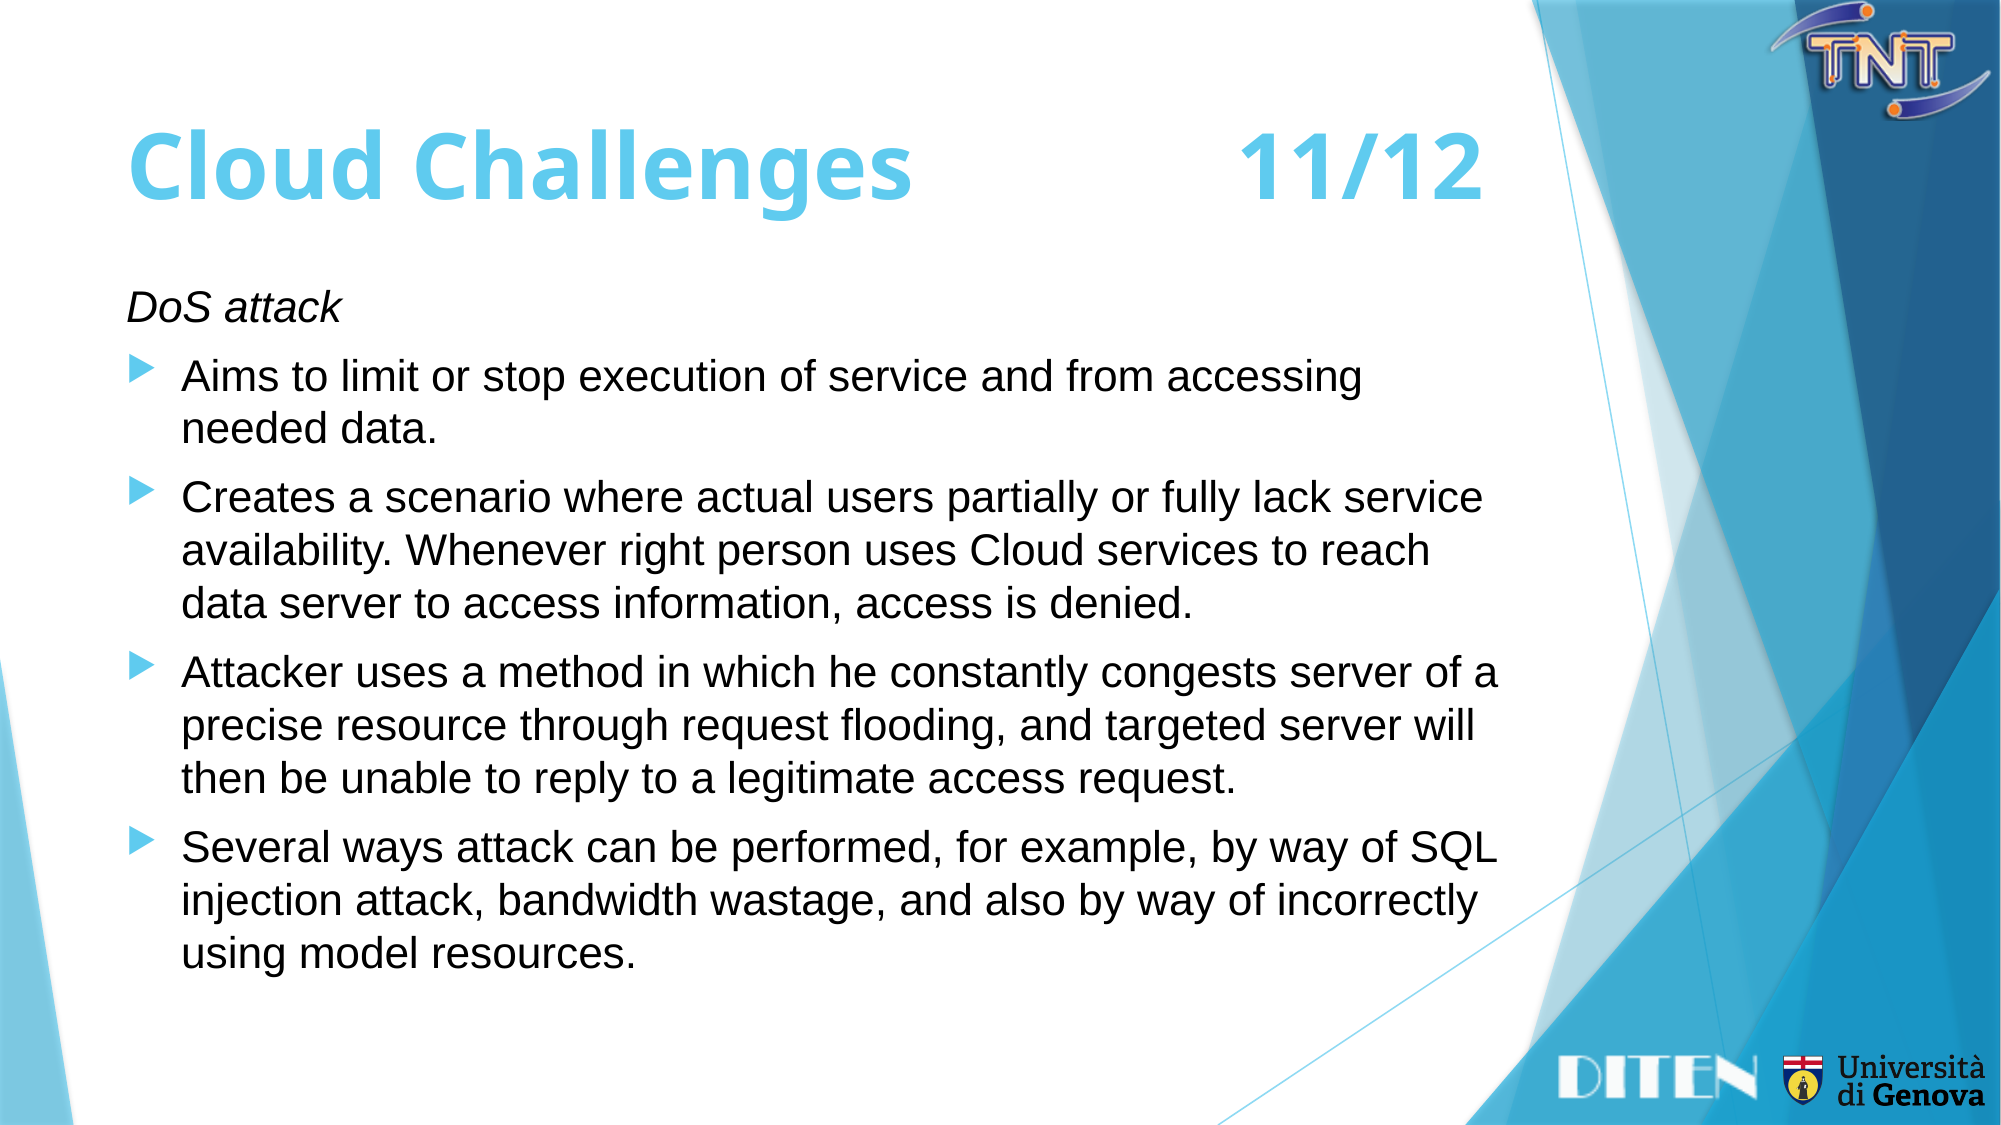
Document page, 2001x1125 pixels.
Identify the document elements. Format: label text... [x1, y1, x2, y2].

title Cloud Challenges 11/12 [111, 99, 1522, 220]
list DoS attack Aims to limit or stop execution of service and from accessing needed data. Creates a scenario where actual users partially or fully lack service availability. Whenever right person uses Cloud services to reach data server to access information, access is denied. Attacker uses a method in which he constantly congests server of a precise resource through request flooding, and targeted server will then be unable to reply to a legitimate access request. Several ways attack can be performed, for example, by way of SQL injection attack, bandwidth wastage, and also by way of incorrectly using model resources. [111, 270, 1522, 992]
picture [1557, 1050, 1985, 1110]
picture [1759, 0, 1994, 121]
